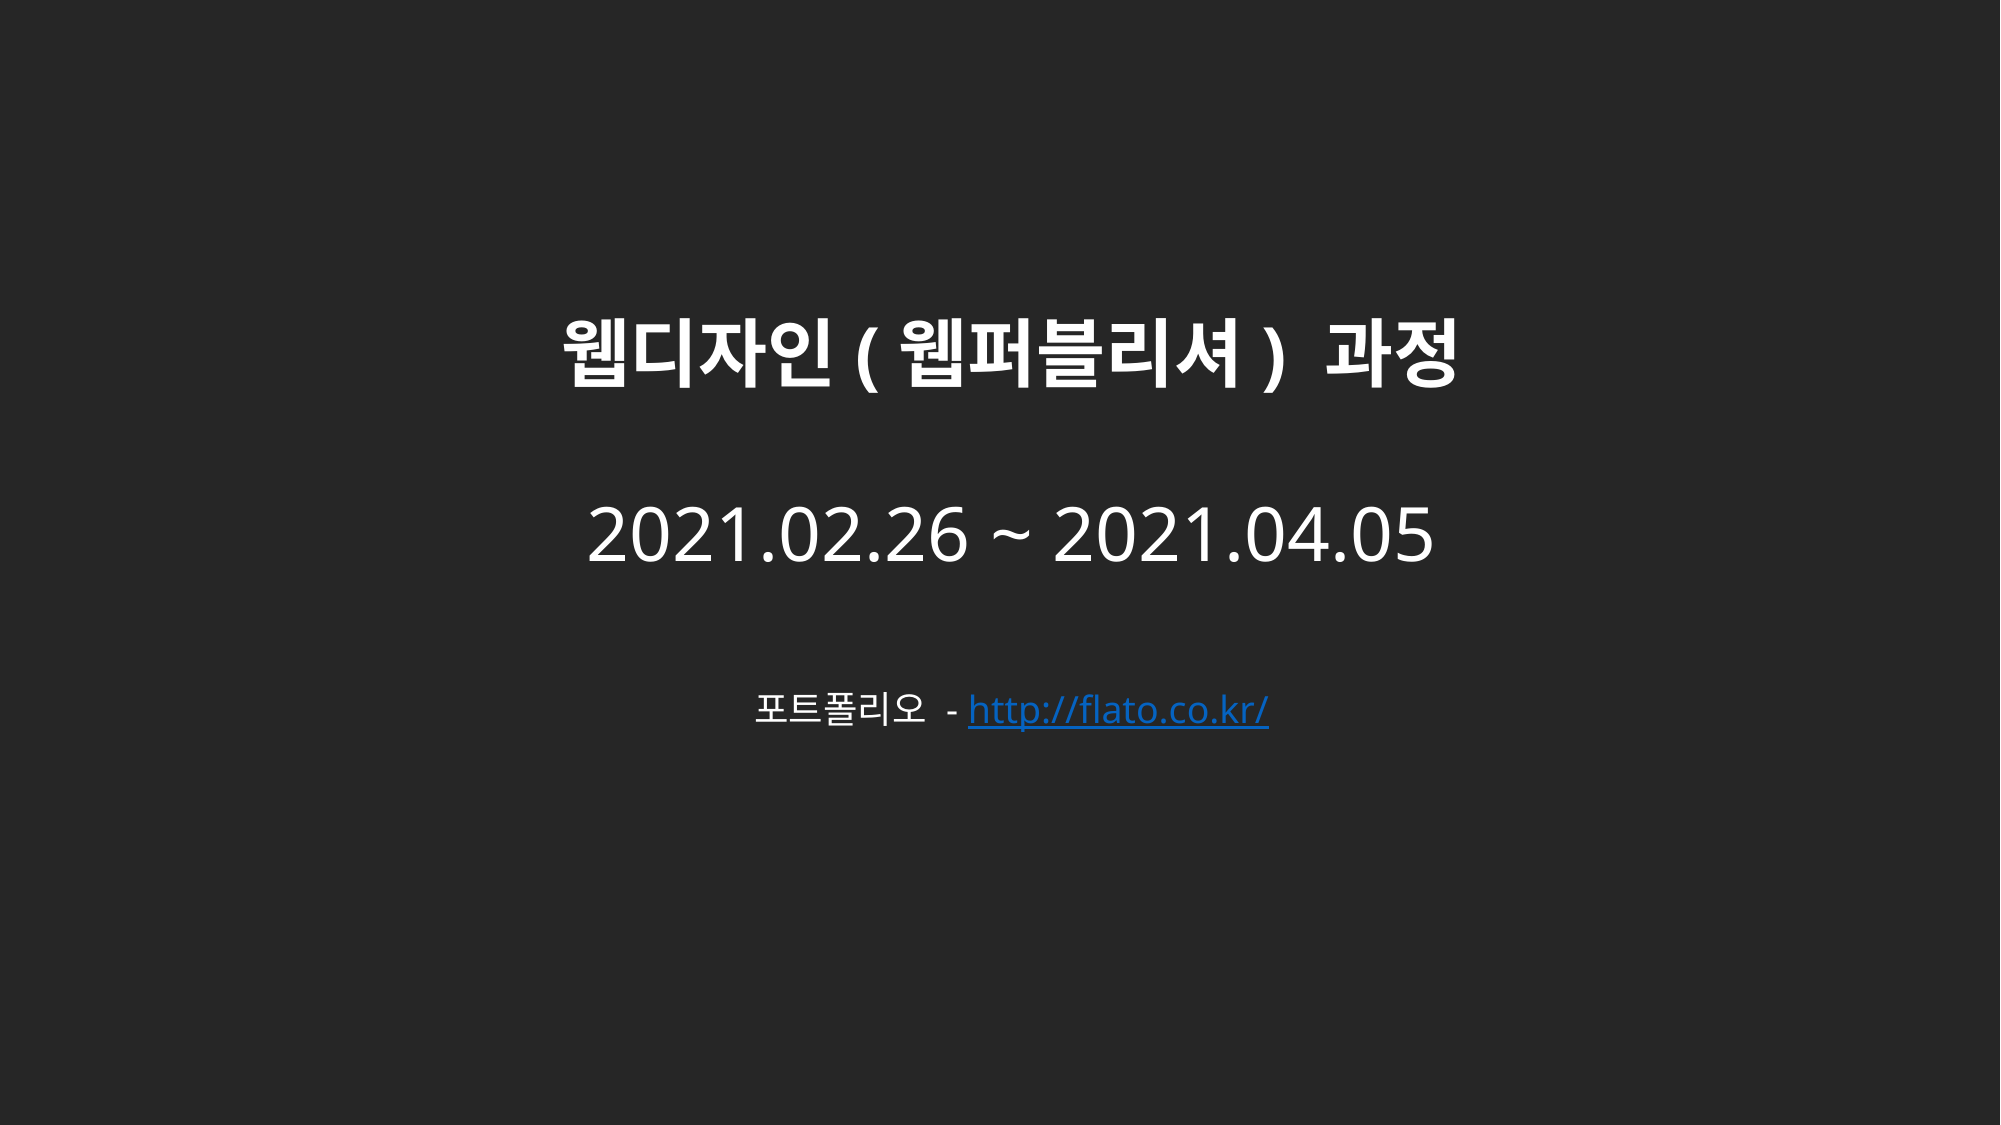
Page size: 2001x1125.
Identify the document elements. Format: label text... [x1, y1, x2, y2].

text_box 웹디자인(웹퍼블리셔) 과정 2021.02.26 ~ 2021.04.05 [106, 299, 1917, 585]
text_box 포트폴리오 - http://flato.co.kr/ [739, 678, 1285, 745]
